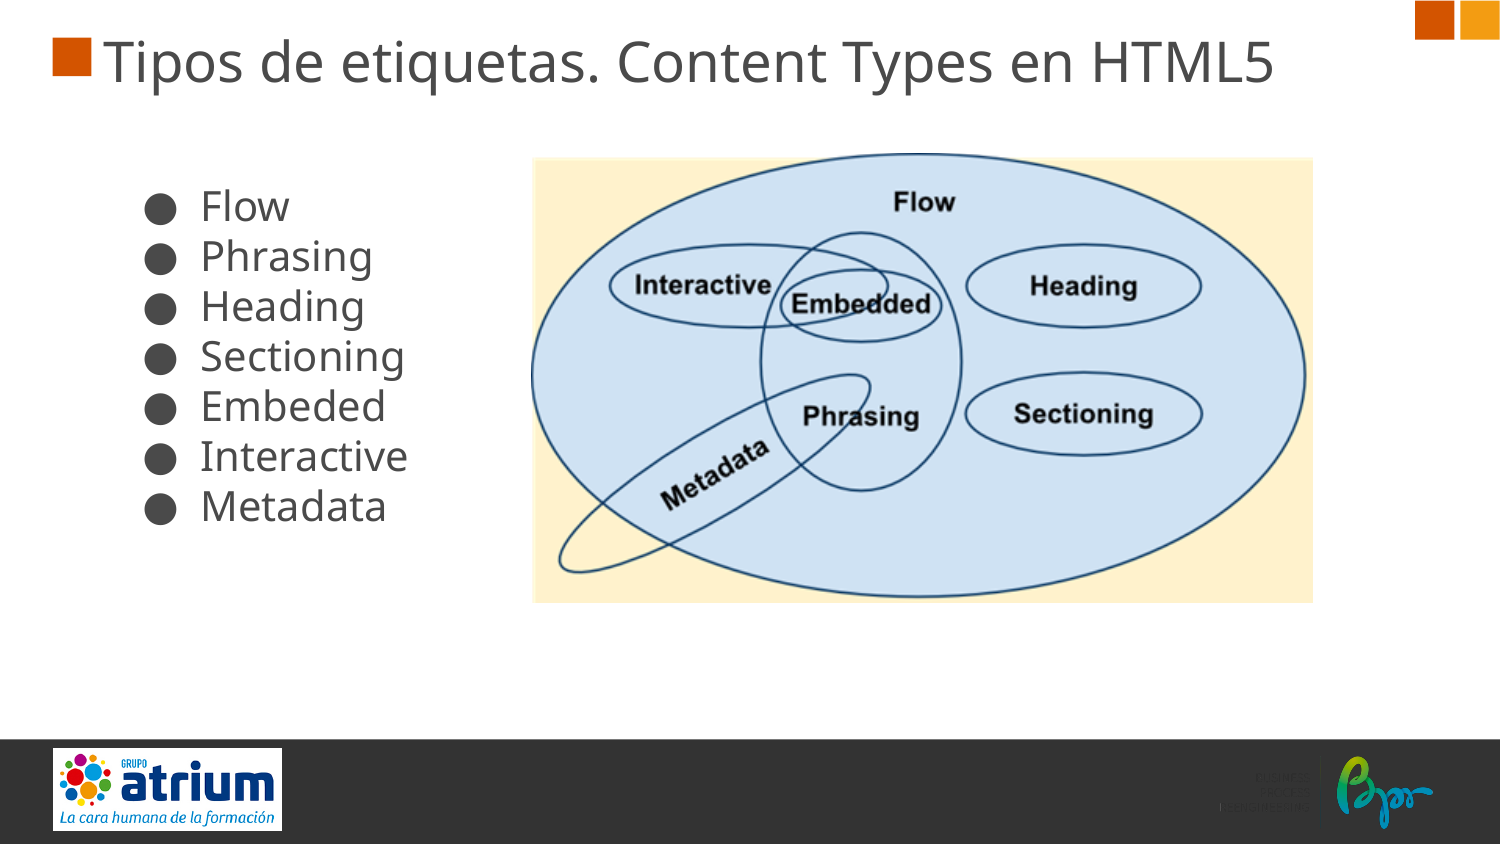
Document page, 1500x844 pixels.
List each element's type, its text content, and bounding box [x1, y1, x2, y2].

title Tipos de etiquetas. Content Types en HTML5 [94, 17, 1381, 107]
picture [530, 153, 1313, 603]
picture [1211, 750, 1442, 836]
picture [53, 748, 282, 831]
list Flow Phrasing Heading Sectioning Embeded Interactive Metadata [117, 171, 441, 585]
